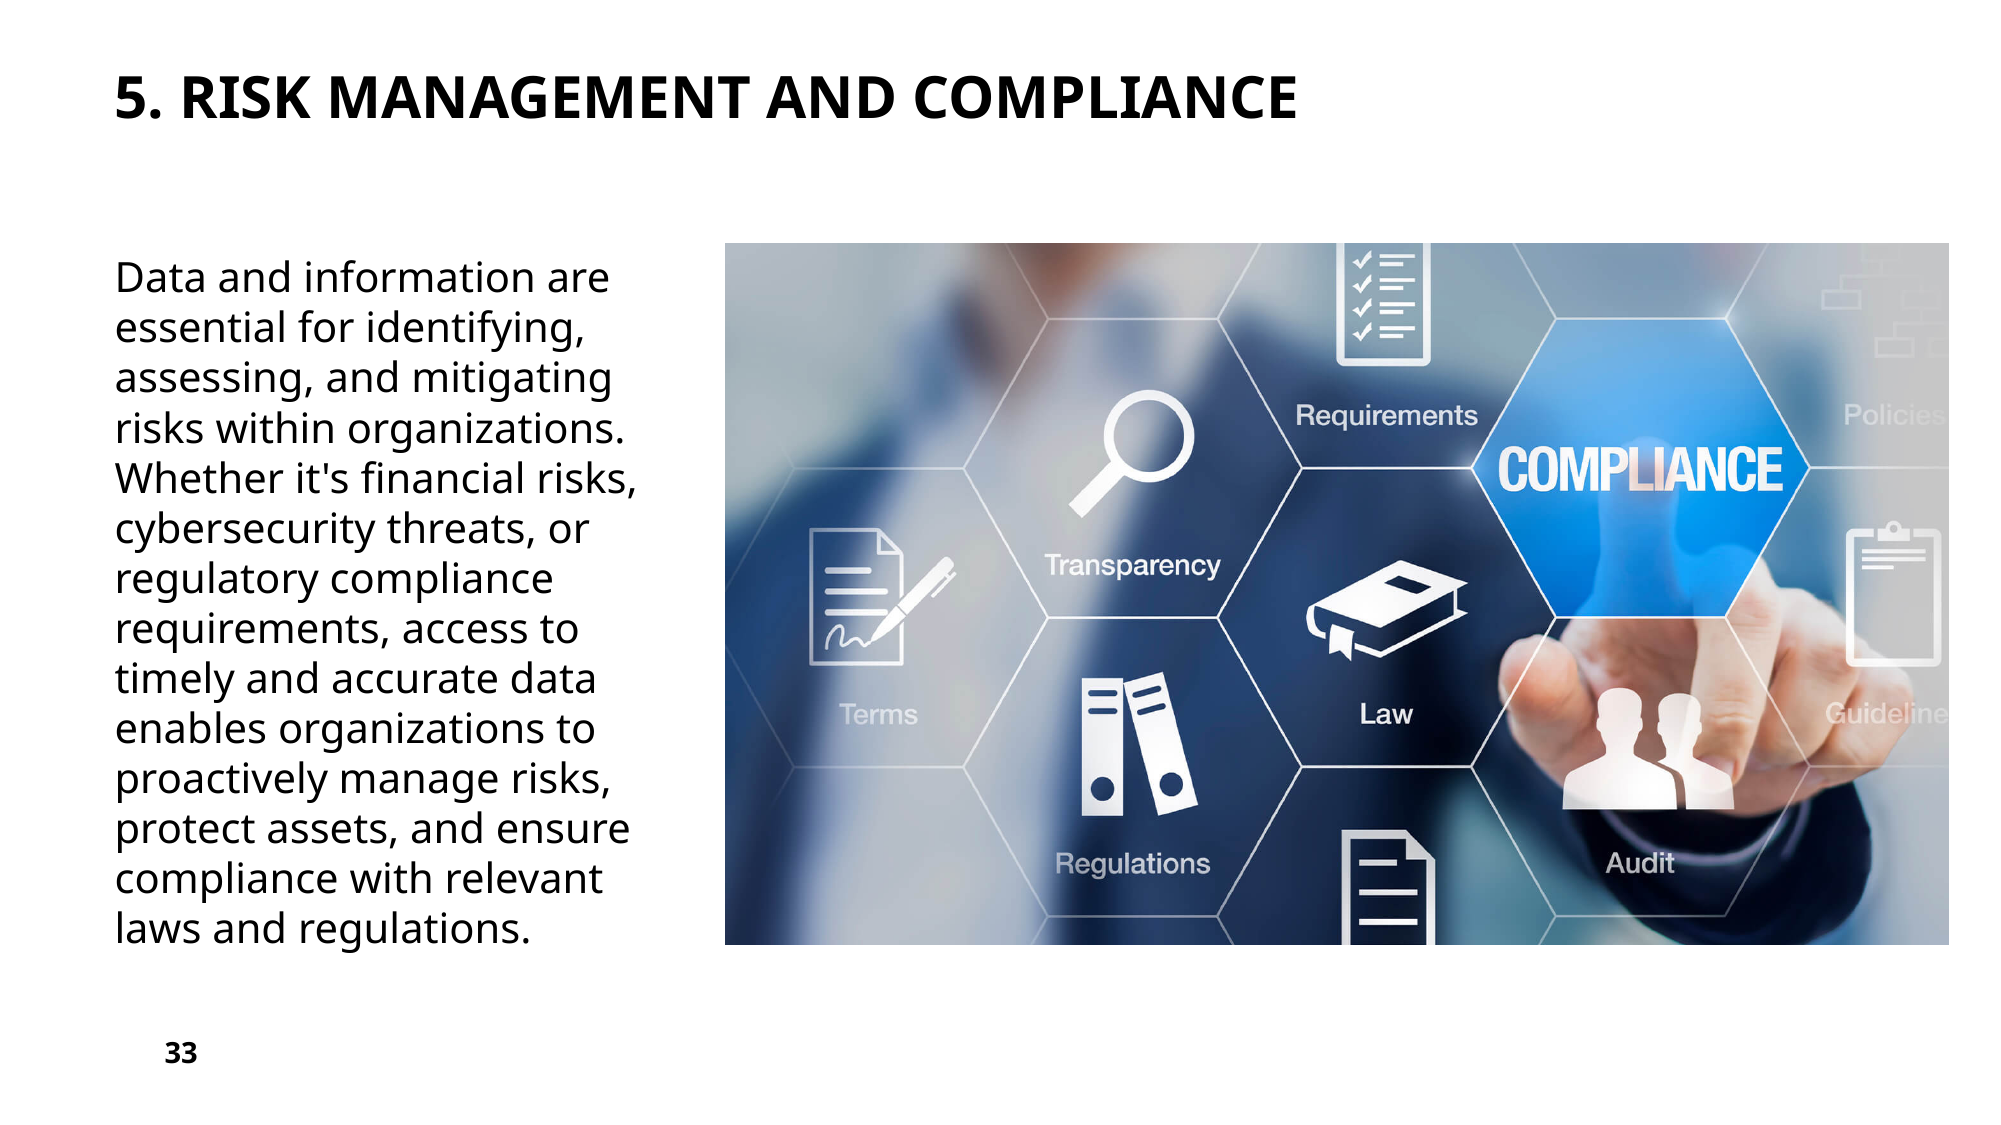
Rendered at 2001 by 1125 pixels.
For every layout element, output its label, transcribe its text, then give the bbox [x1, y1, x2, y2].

list Data and information are essential for identifying, assessing, and mitigating risks within organizations. Whether it's financial risks, cybersecurity threats, or regulatory compliance requirements, access to timely and accurate data enables organizations to proactively manage risks, protect assets, and ensure compliance with relevant laws and regulations. [99, 243, 669, 965]
slide_number 33 [149, 1024, 588, 1085]
title 5. Risk Management and Compliance [99, 29, 1807, 139]
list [725, 243, 1949, 945]
